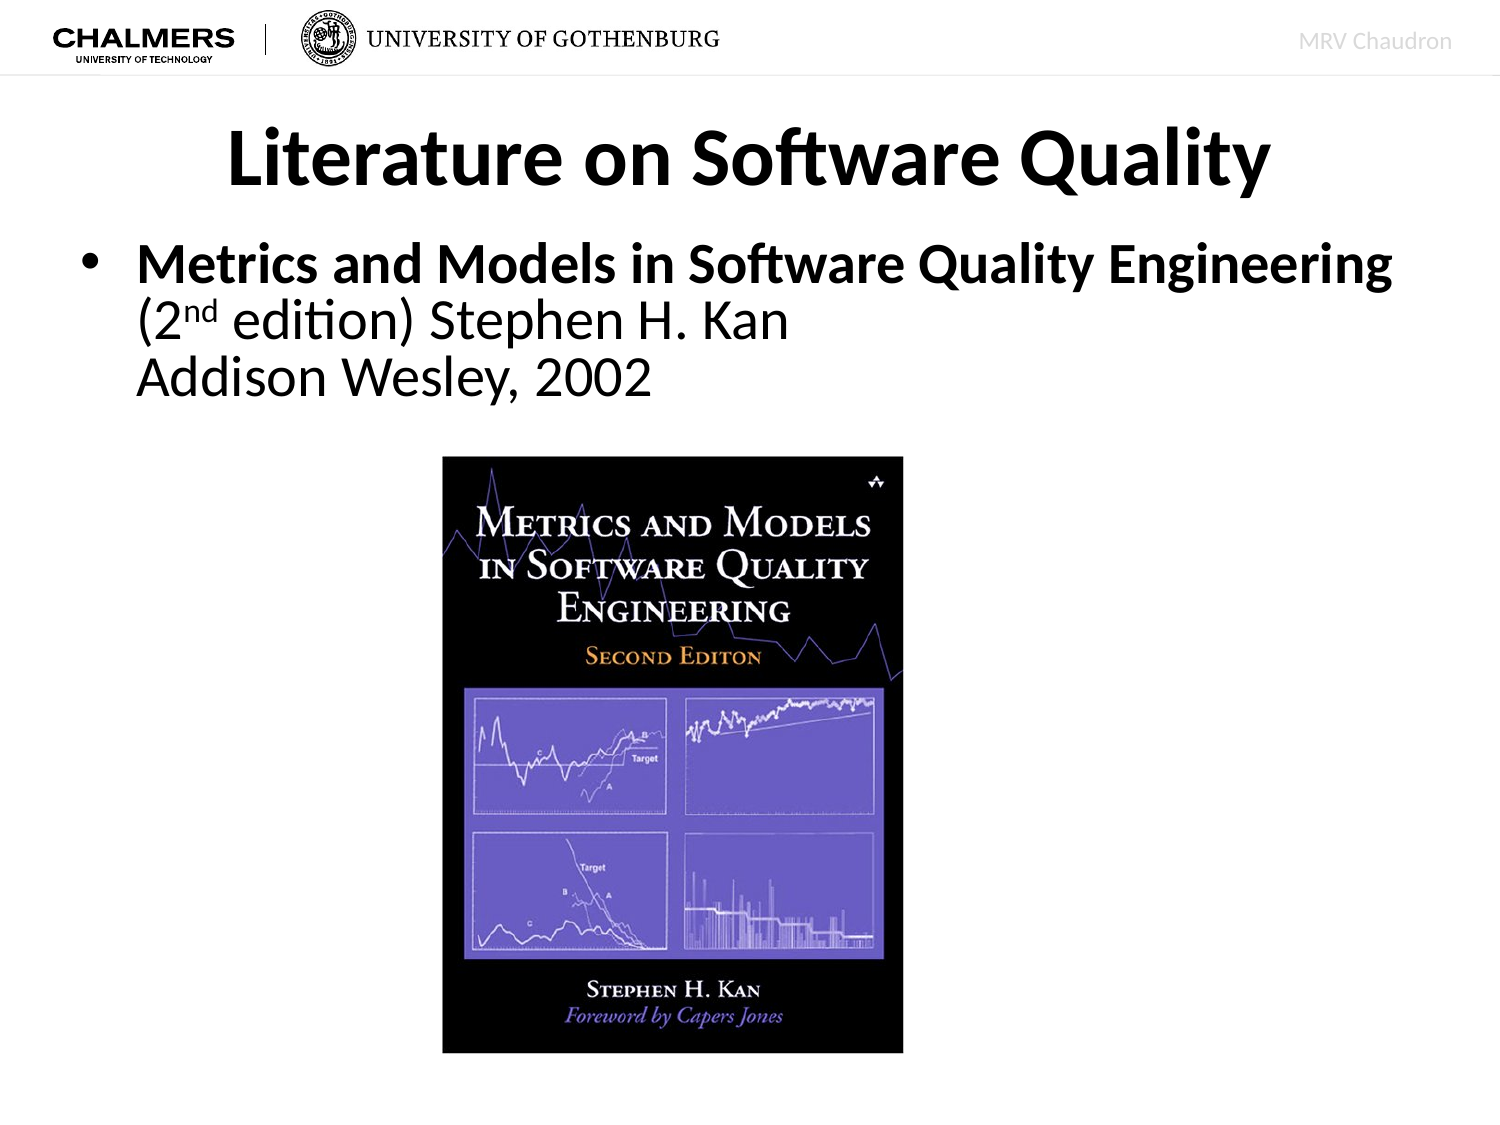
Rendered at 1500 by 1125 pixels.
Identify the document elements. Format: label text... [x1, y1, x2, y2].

picture [442, 455, 904, 1054]
list Metrics and Models in Software Quality Engineering (2nd edition) Stephen H. Kan Addison Wesley, 2002 [64, 231, 1447, 976]
title Literature on Software Quality [0, 90, 1500, 215]
picture [301, 10, 720, 67]
